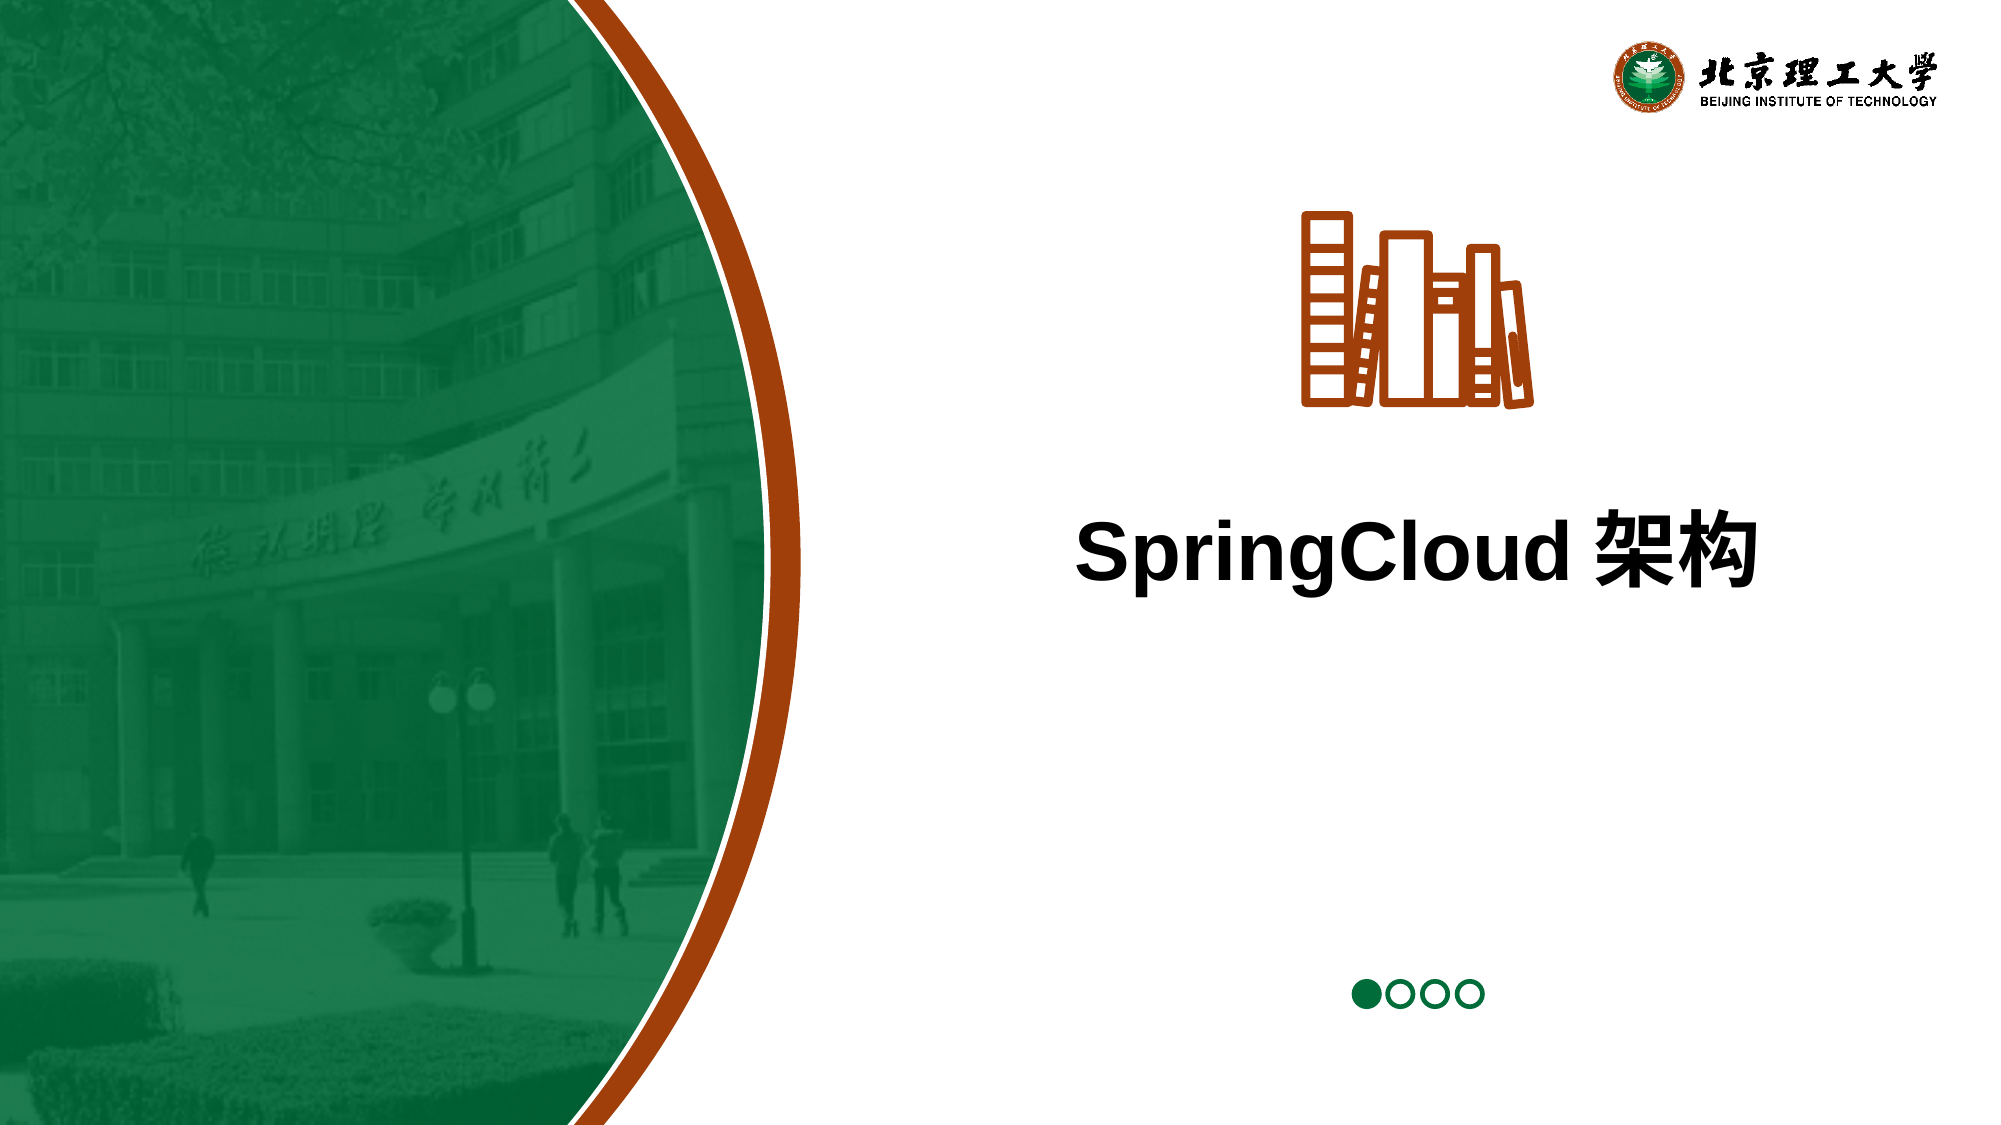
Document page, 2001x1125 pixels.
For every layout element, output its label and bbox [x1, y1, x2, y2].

picture [1613, 41, 1937, 113]
text_box [1074, 210, 1762, 1007]
